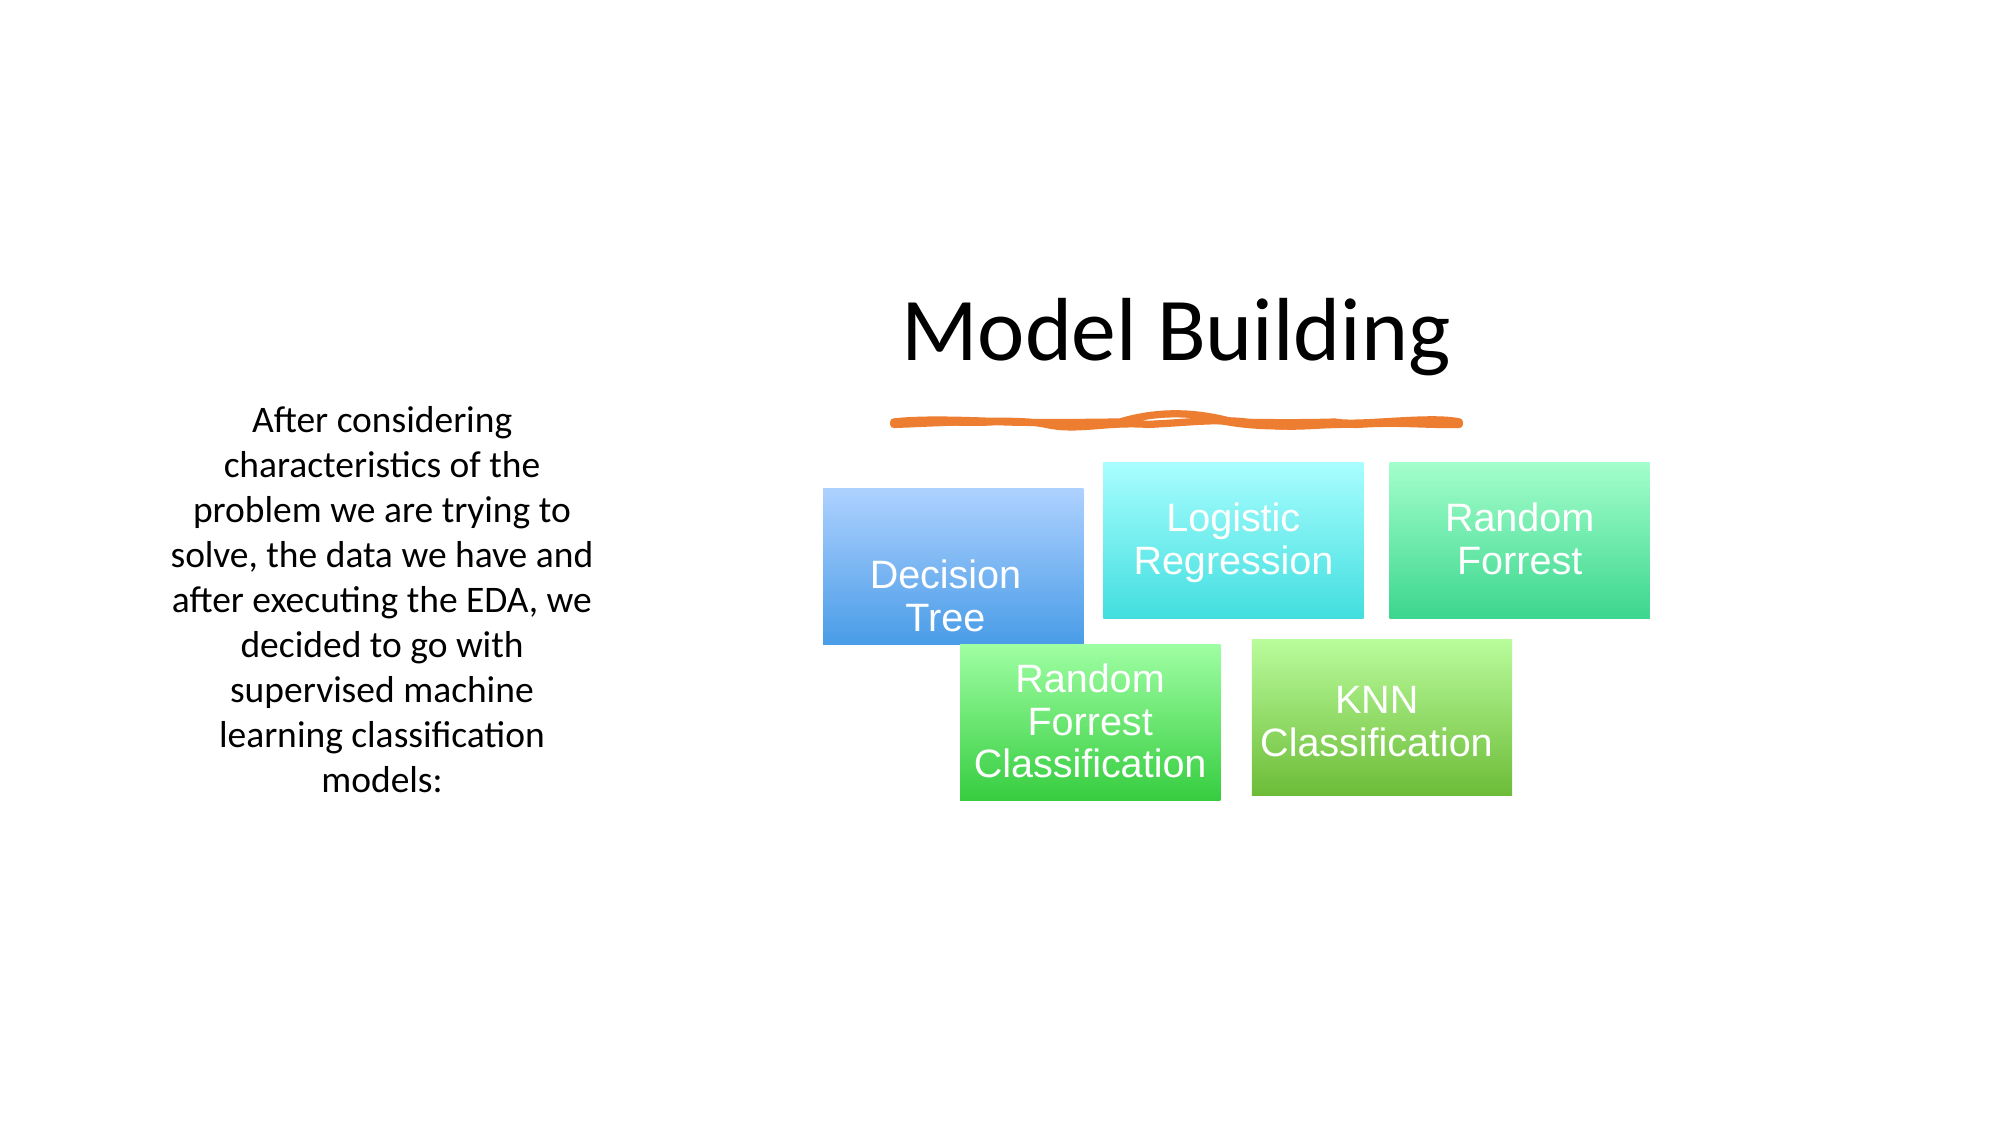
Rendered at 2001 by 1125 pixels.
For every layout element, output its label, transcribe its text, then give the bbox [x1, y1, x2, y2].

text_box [893, 413, 1460, 430]
title Model Building [893, 148, 1728, 388]
text_box After considering characteristics of the problem we are trying to solve, the data we have and after executing the EDA, we decided to go with supervised machine learning classification models: [160, 386, 604, 807]
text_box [815, 461, 1651, 802]
text_box [187, 105, 1813, 1020]
